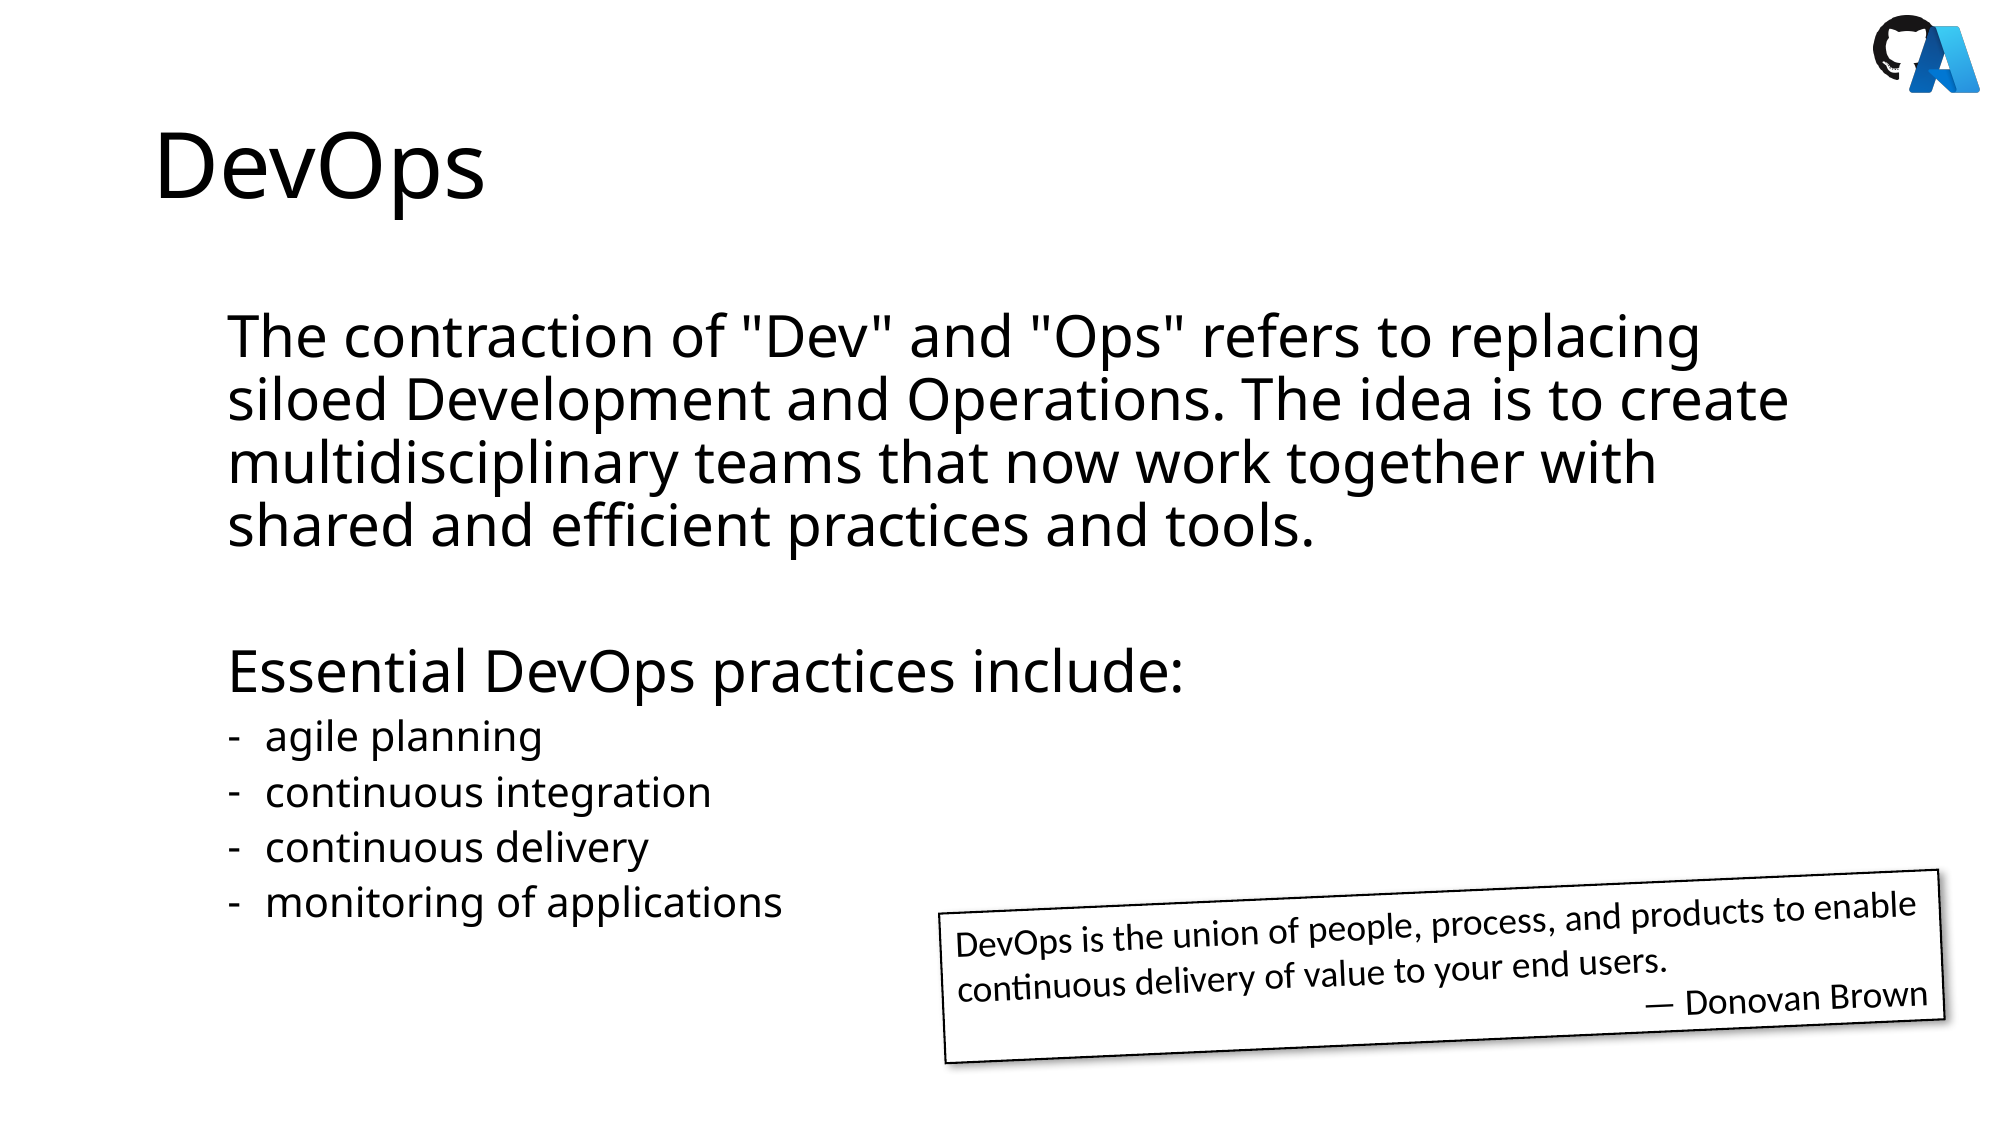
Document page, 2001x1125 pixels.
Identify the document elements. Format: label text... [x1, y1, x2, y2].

text_box DevOps is the union of people, process, and products to enable continuous delivery of value to your end users. — Donovan Brown [938, 868, 1946, 1065]
title DevOps [137, 59, 1863, 278]
list The contraction of "Dev" and "Ops" refers to replacing siloed Development and Operations. The idea is to create multidisciplinary teams that now work together with shared and efficient practices and tools. Essential DevOps practices include: agile planning continuous integration continuous delivery monitoring of applications [137, 299, 1863, 1014]
picture [1873, 14, 1983, 98]
